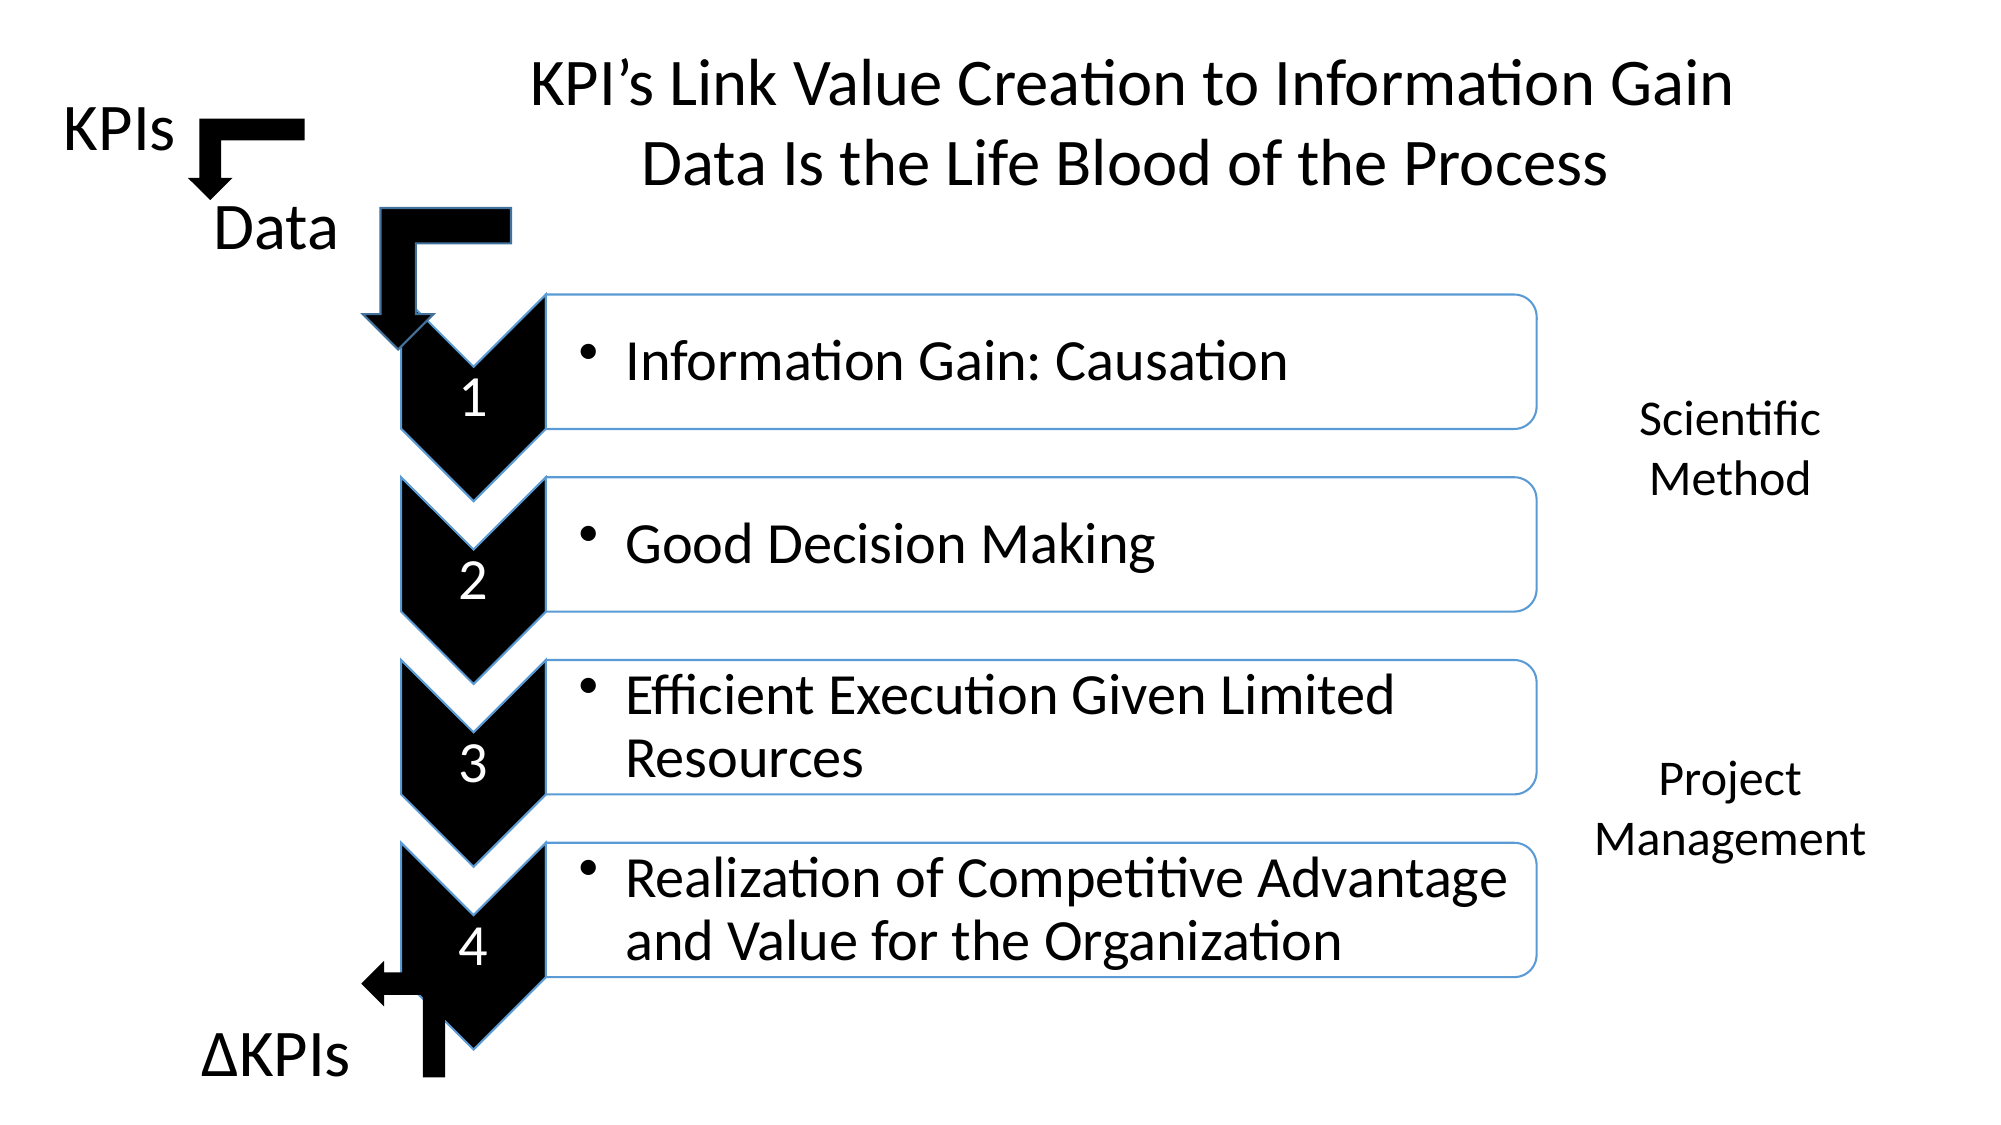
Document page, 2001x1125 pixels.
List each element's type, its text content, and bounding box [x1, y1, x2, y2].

text_box Project Management [1558, 738, 1903, 874]
text_box ∆KPIs [149, 1002, 404, 1098]
text_box Data [149, 175, 404, 271]
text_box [401, 293, 1537, 1051]
text_box [422, 1051, 446, 1078]
text_box KPI’s Link Value Creation to Information Gain Data Is the Life Blood of the Process [510, 31, 1755, 206]
text_box [187, 118, 305, 201]
text_box [360, 206, 513, 351]
text_box [361, 960, 401, 1002]
text_box Scientific Method [1581, 378, 1879, 514]
text_box KPIs [0, 76, 247, 172]
